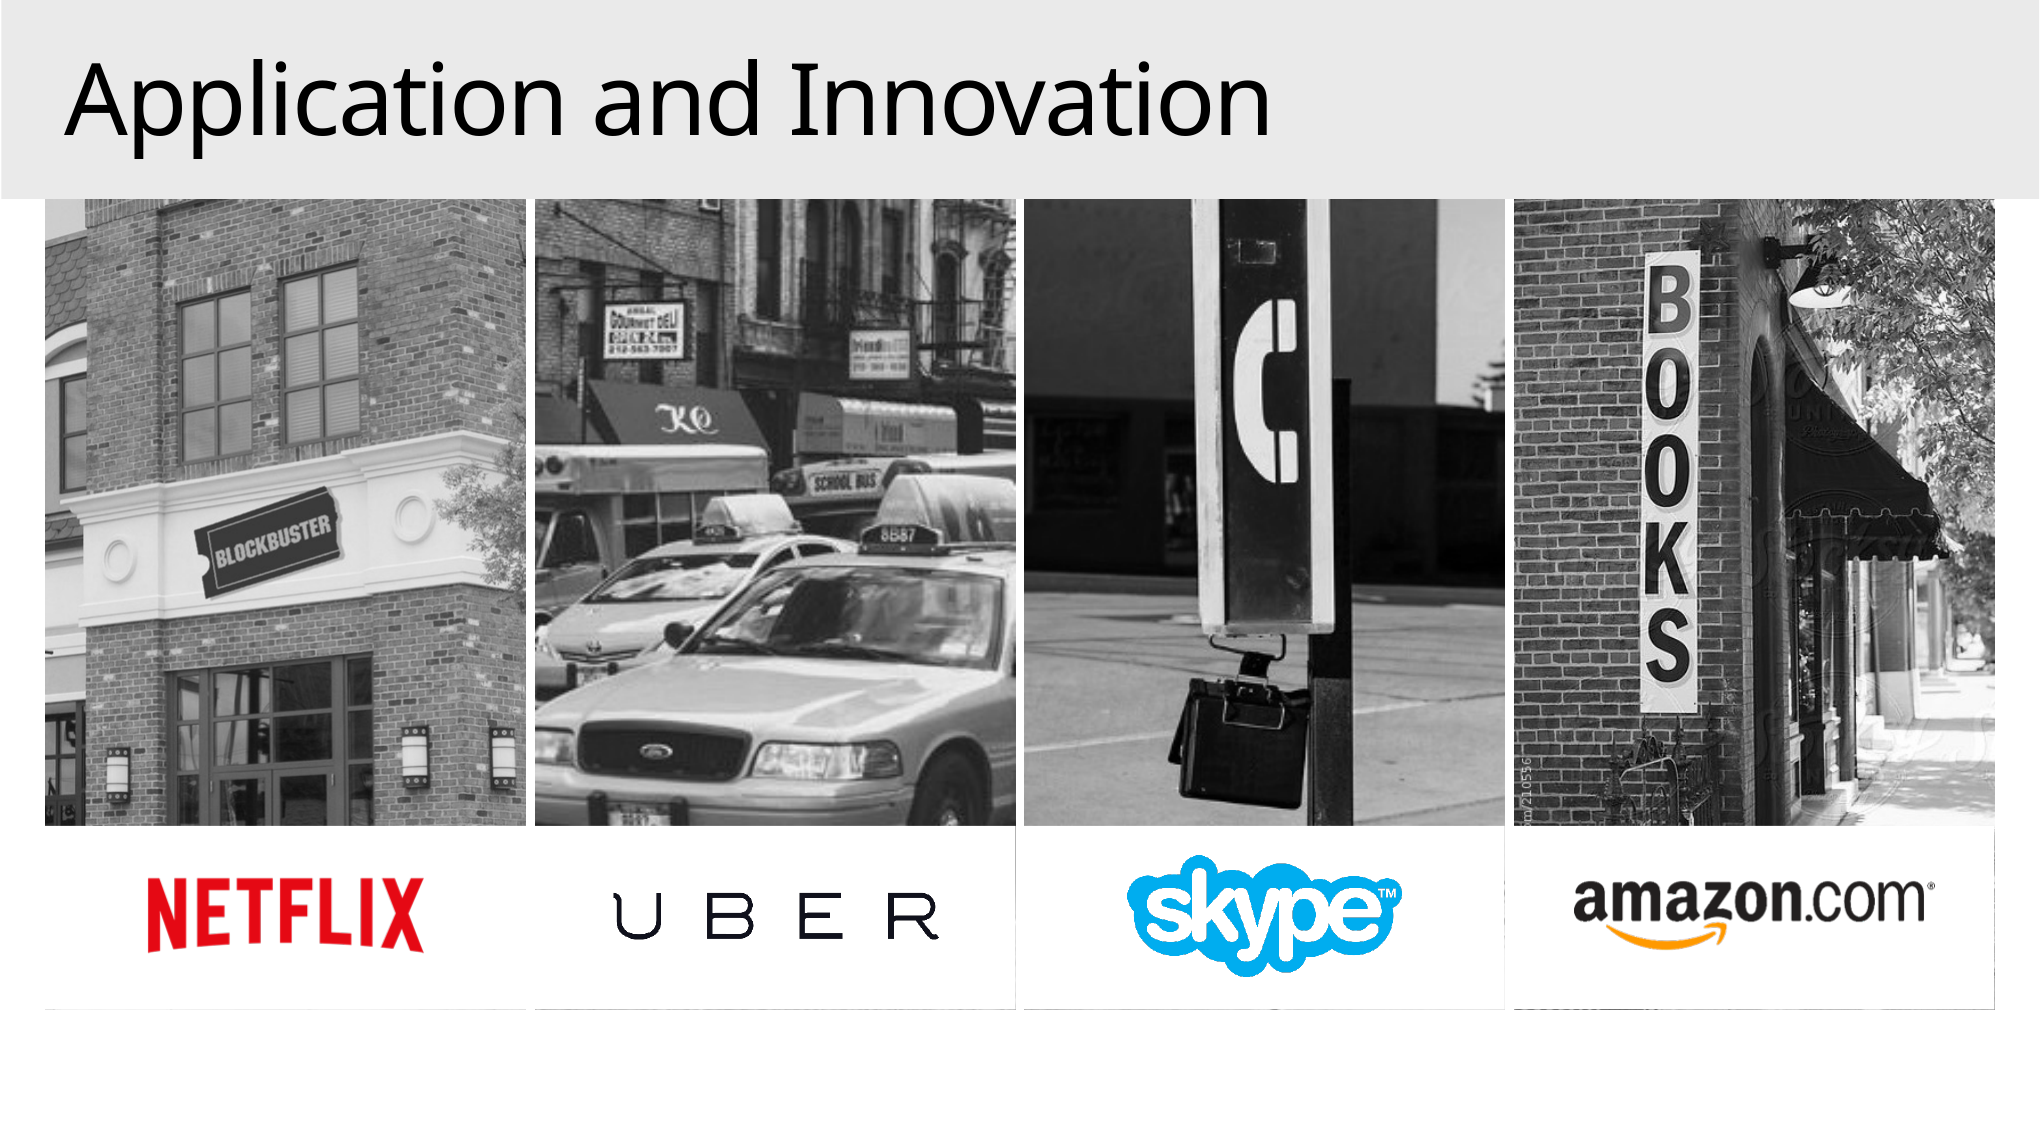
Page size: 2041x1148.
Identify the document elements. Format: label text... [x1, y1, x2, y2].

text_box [1513, 825, 1995, 1010]
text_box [1023, 825, 1505, 1010]
text_box [1, 0, 2040, 200]
picture [1024, 109, 1506, 1010]
picture [45, 109, 526, 825]
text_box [44, 825, 527, 1010]
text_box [534, 825, 1016, 1010]
picture [534, 109, 1016, 825]
picture [1513, 109, 1995, 825]
title Application and Innovation [40, 34, 1991, 185]
